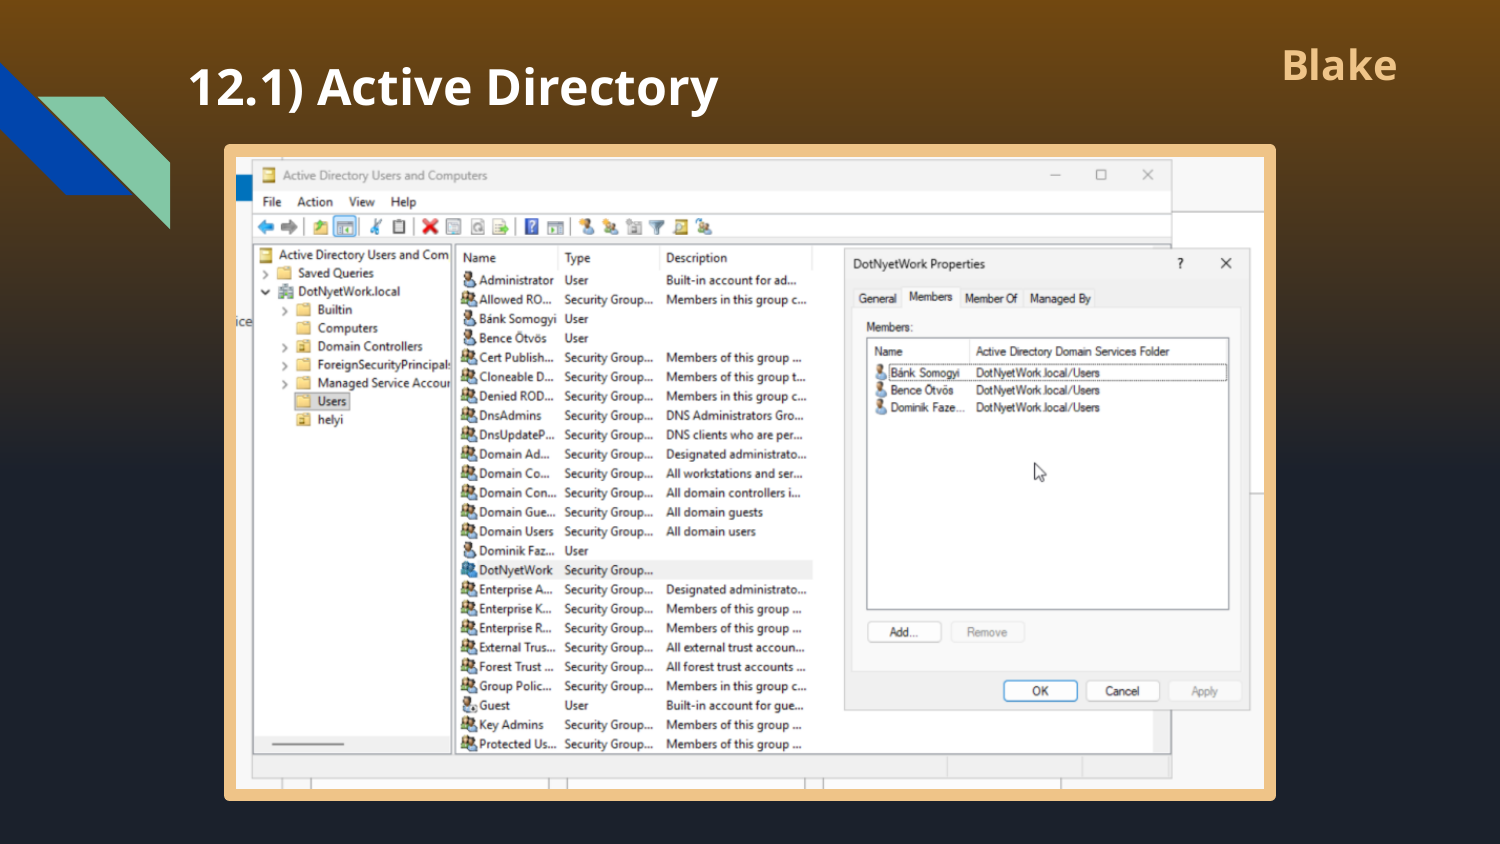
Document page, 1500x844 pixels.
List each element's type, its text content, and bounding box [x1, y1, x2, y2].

text_box Blake [1266, 31, 1426, 97]
title 12.1) Active Directory [172, 40, 1328, 191]
picture [235, 156, 1265, 790]
